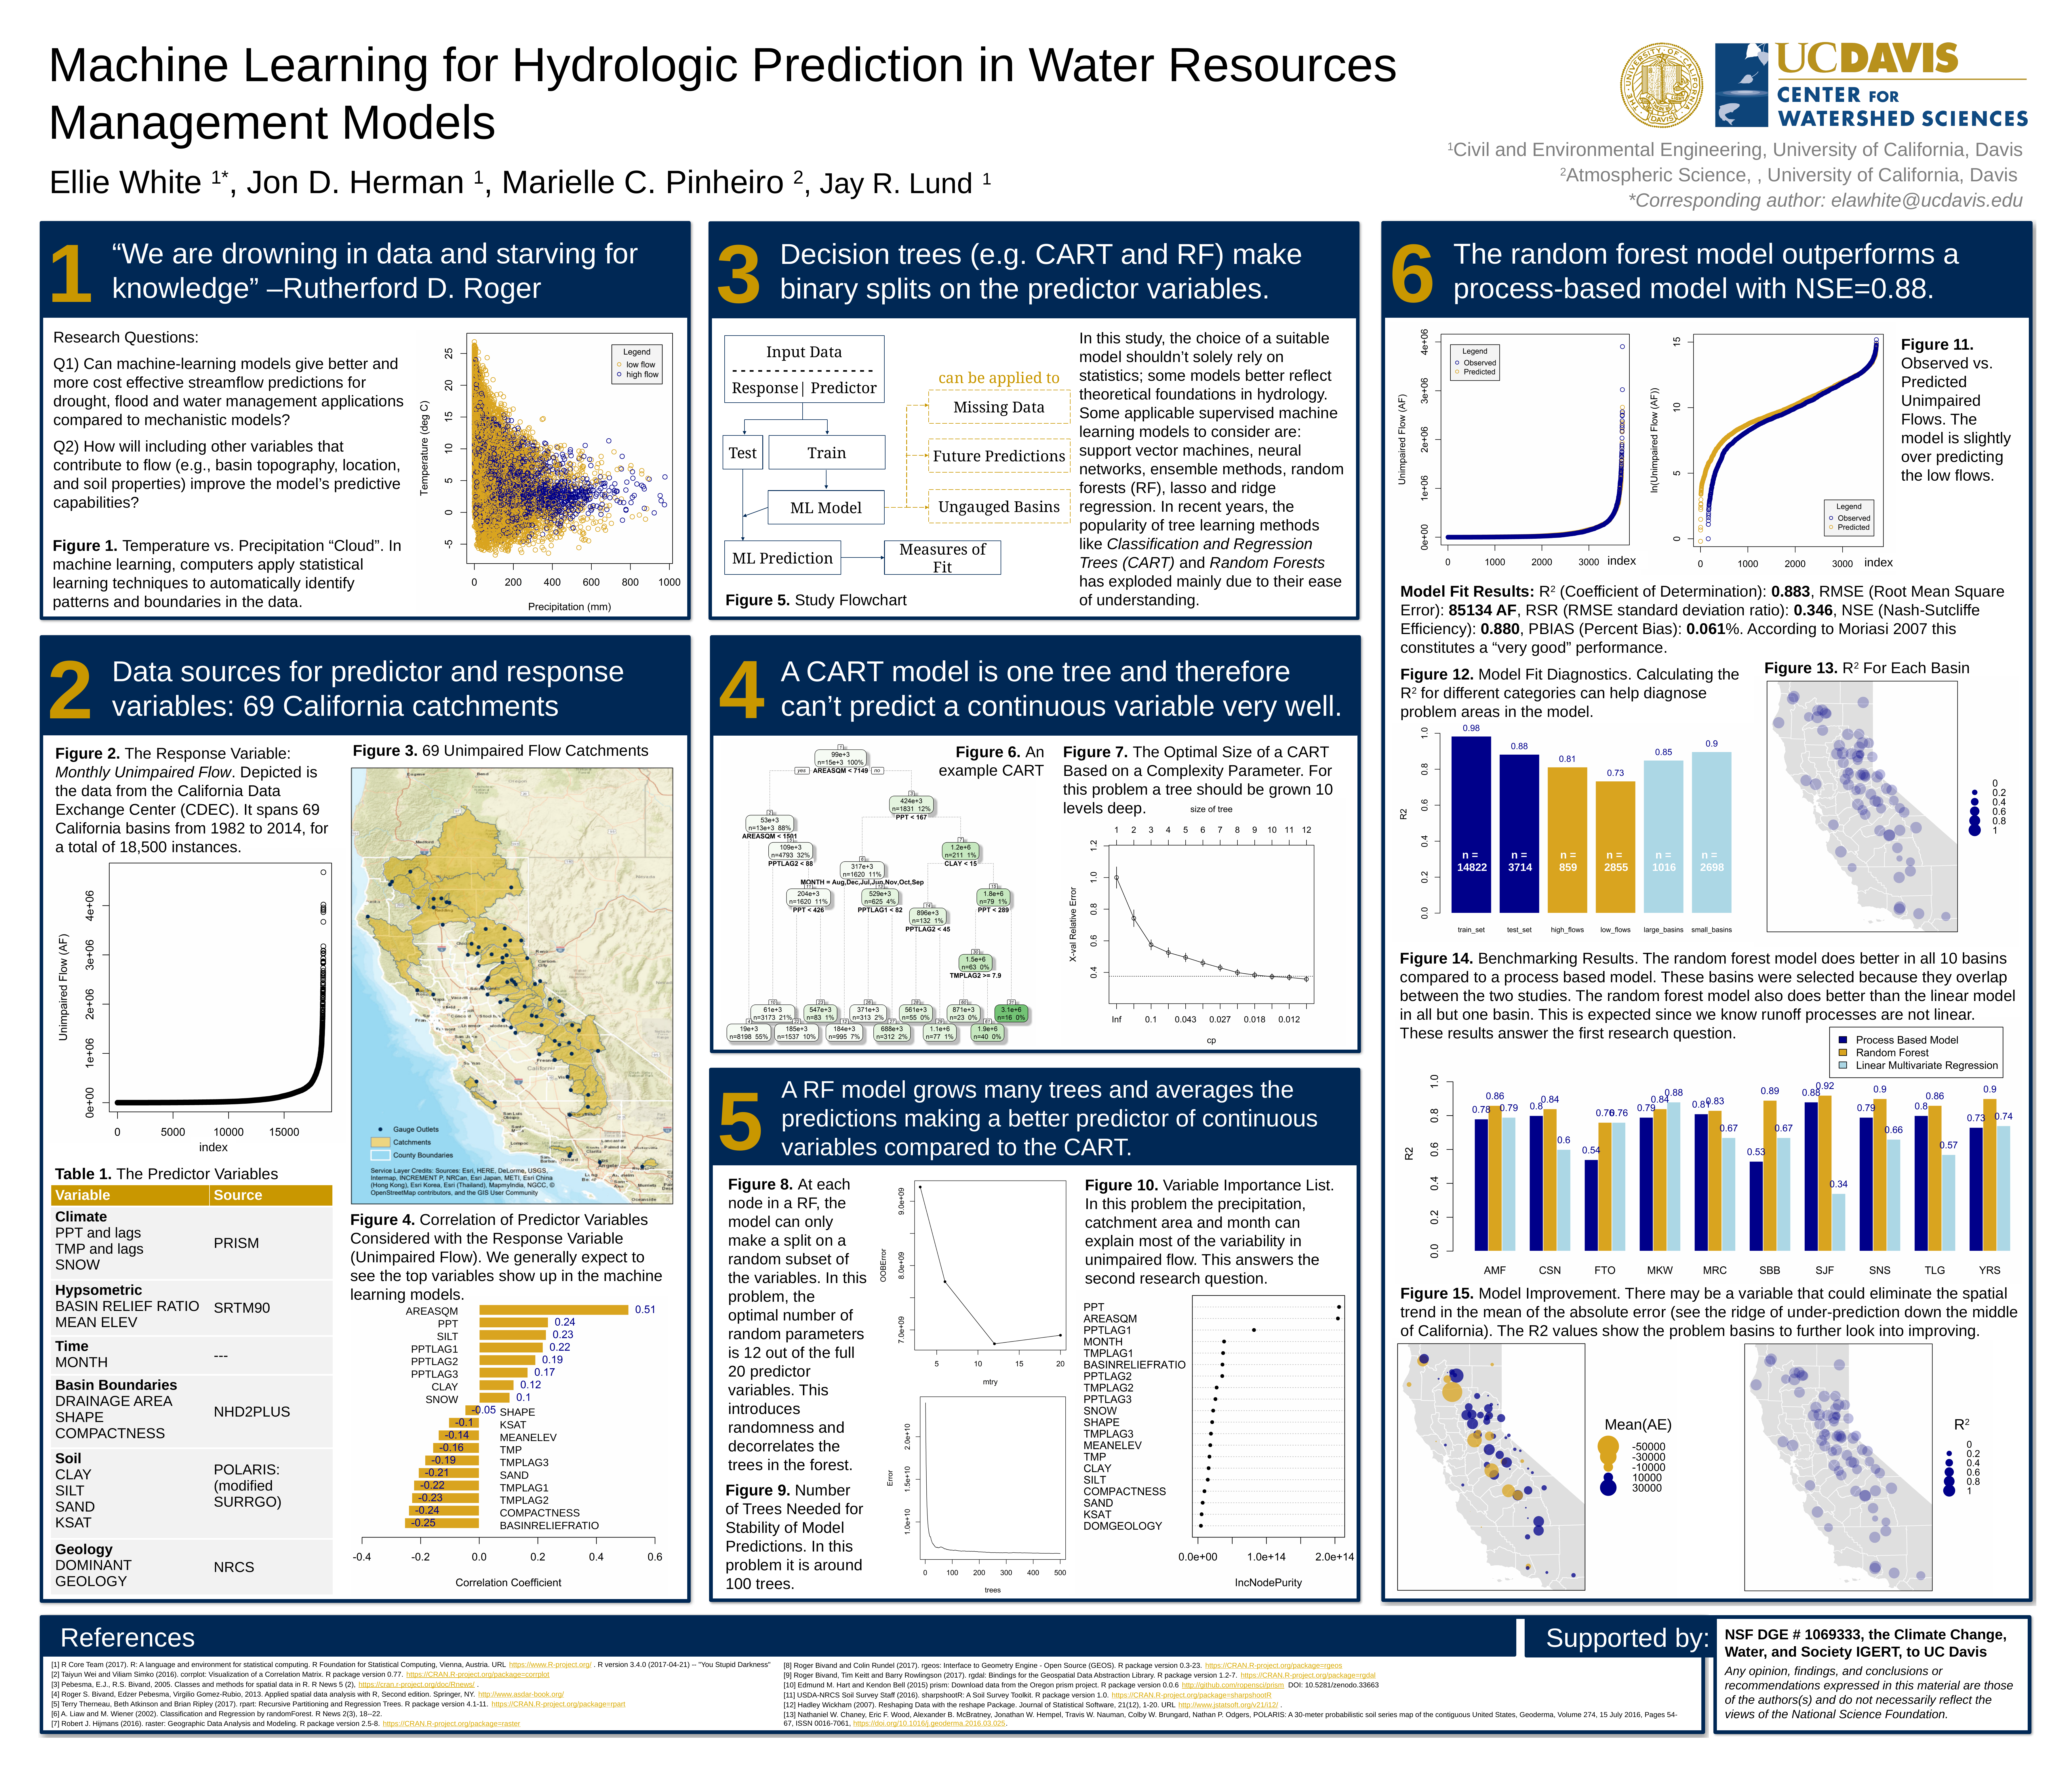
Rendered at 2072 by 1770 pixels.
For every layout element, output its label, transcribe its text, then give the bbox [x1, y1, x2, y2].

text_box Missing Data [928, 392, 1071, 424]
text_box Ungauged Basins [928, 489, 1071, 524]
text_box 1Civil and Environmental Engineering, University of California, Davis 2Atmospheric Science, , University of California, Davis *Corresponding author: elawhite@ucdavis.edu [1396, 132, 2028, 213]
text_box [1715, 1617, 2030, 1733]
text_box Figure 8. At each node in a RF, the model can only make a split on a random subset of the variables. In this problem, the optimal number of random parameters is 12 out of the full 20 predictor variables. This introduces randomness and decorrelates the trees in the forest. [724, 1172, 872, 1476]
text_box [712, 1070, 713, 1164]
table_cell SRTM90 [210, 1281, 333, 1335]
text_box Decision trees (e.g. CART and RF) make binary splits on the predictor variables. [710, 222, 712, 317]
text_box SHAPE KSAT MEANELEV TMP TMPLAG3 SAND TMPLAG1 TMPLAG2 COMPACTNESS BASINRELIEFRATIO [1387, 322, 1898, 578]
text_box A CART model is one tree and therefore can’t predict a continuous variable very well. [711, 640, 714, 734]
text_box Ellie White 1*, Jon D. Herman 1, Marielle C. Pinheiro 2, Jay R. Lund 1 [43, 158, 1364, 203]
table_cell POLARIS: (modified SURRGO) [414, 330, 688, 618]
text_box [710, 1069, 1359, 1601]
text_box SHAPE KSAT MEANELEV TMP TMPLAG3 SAND TMPLAG1 TMPLAG2 COMPACTNESS BASINRELIEFRATIO [1390, 723, 1753, 946]
table_cell Time MONTH [1059, 819, 1348, 1050]
text_box Figure 7. The Optimal Size of a CART Based on a Complexity Parameter. For this problem a tree should be grown 10 levels deep. [46, 849, 191, 1147]
table_cell NRCS [414, 330, 416, 513]
text_box 2 [43, 634, 102, 737]
table_cell POLARIS: (modified SURRGO) [210, 1449, 333, 1538]
text_box Any opinion, findings, and conclusions or recommendations expressed in this material are those of the authors(s) and do not necessarily reflect the views of the National Science Foundation. [1720, 1661, 2028, 1723]
text_box 1 [43, 217, 108, 321]
picture [1061, 798, 1347, 1046]
picture [1395, 1017, 2022, 1284]
picture [416, 329, 686, 614]
text_box Figure 13. R2 For Each Basin [1760, 658, 1988, 676]
text_box [710, 222, 1358, 619]
text_box NSF DGE # 1069333, the Climate Change, Water, and Society IGERT, to UC Davis [1720, 1623, 2023, 1661]
text_box Model Fit Results: R2 (Coefficient of Determination): 0.883, RMSE (Root Mean Square Error): 85134 AF, RSR (RMSE standard deviation ratio): 0.346, NSE (Nash-Sutcliffe Efficiency): 0.880, PBIAS (Percent Bias): 0.061%. According to Moriasi 2007 this constitutes a “very good” performance. [1396, 579, 2019, 658]
text_box Figure 14. Benchmarking Results. The random forest model does better in all 10 basins compared to a process based model. These basins were selected because they overlap between the two studies. The random forest model also does better than the linear model in all but one basin. This is expected since we know runoff processes are not linear. These results answer the first research question. [1395, 946, 2025, 1019]
picture [1389, 322, 1896, 575]
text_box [843, 540, 1001, 574]
picture [880, 1394, 1075, 1594]
text_box 6 [1385, 217, 1444, 321]
picture [1715, 42, 2028, 128]
text_box Future Predictions [931, 438, 1071, 473]
text_box can be applied to [928, 362, 1071, 392]
picture [351, 1296, 668, 1596]
text_box “We are drowning in data and starving for knowledge” –Rutherford D. Roger [108, 222, 689, 316]
table_cell NHD2PLUS [210, 1376, 333, 1447]
table_cell Time MONTH [719, 740, 1038, 1050]
picture [1074, 1290, 1355, 1596]
text_box Decision trees (e.g. CART and RF) make binary splits on the predictor variables. [770, 222, 1356, 317]
text_box [1] R Core Team (2017). R: A language and environment for statistical computing. R Foundation for Statistical Computing, Vienna, Austria. URL https://www.R-project.org/ . R version 3.4.0 (2017-04-21) -- "You Stupid Darkness" [2] Taiyun Wei and Viliam Simko (2016). corrplot: Visualization of a Correlation Matrix. R package version 0.77. https://CRAN.R-project.org/package=corrplot [3] Pebesma, E.J., R.S. Bivand, 2005. Classes and methods for spatial data in R. R News 5 (2), https://cran.r-project.org/doc/Rnews/ . [4] Roger S. Bivand, Edzer Pebesma, Virgilio Gomez-Rubio, 2013. Applied spatial data analysis with R, Second edition. Springer, NY. http://www.asdar-book.org/ [5] Terry Therneau, Beth Atkinson and Brian Ripley (2017). rpart: Recursive Partitioning and Regression Trees. R package version 4.1-11. https://CRAN.R-project.org/package=rpart [6] A. Liaw and M. Wiener (2002). Classification and Regression by randomForest. R News 2(3), 18--22. [7] Robert J. Hijmans (2016). raster: Geographic Data Analysis and Modeling. R package version 2.5-8. https://CRAN.R-project.org/package=raster [46, 1657, 929, 1731]
text_box Figure 12. Model Fit Diagnostics. Calculating the R2 for different categories can help diagnose problem areas in the model. [1396, 662, 1755, 722]
picture [873, 1171, 1076, 1392]
text_box Machine Learning for Hydrologic Prediction in Water Resources Management Models [43, 31, 1560, 151]
text_box Figure 7. The Optimal Size of a CART Based on a Complexity Parameter. For this problem a tree should be grown 10 levels deep. [1059, 739, 1356, 819]
text_box Figure 7. The Optimal Size of a CART Based on a Complexity Parameter. For this problem a tree should be grown 10 levels deep. [236, 1146, 346, 1210]
text_box [8] Roger Bivand and Colin Rundel (2017). rgeos: Interface to Geometry Engine - Open Source (GEOS). R package version 0.3-23. https://CRAN.R-project.org/package=rgeos [9] Roger Bivand, Tim Keitt and Barry Rowlingson (2017). rgdal: Bindings for the Geospatial Data Abstraction Library. R package version 1.2-7. https://CRAN.R-project.org/package=rgdal [10] Edmund M. Hart and Kendon Bell (2015) prism: Download data from the Oregon prism project. R package version 0.0.6 http://github.com/ropensci/prism DOI: 10.5281/zenodo.33663 [11] USDA-NRCS Soil Survey Staff (2016). sharpshootR: A Soil Survey Toolkit. R package version 1.0. https://CRAN.R-project.org/package=sharpshootR [12] Hadley Wickham (2007). Reshaping Data with the reshape Package. Journal of Statistical Software, 21(12), 1-20. URL http://www.jstatsoft.org/v21/i12/ . [13] Nathaniel W. Chaney, Eric F. Wood, Alexander B. McBratney, Jonathan W. Hempel, Travis W. Nauman, Colby W. Brungard, Nathan P. Odgers, POLARIS: A 30-meter probabilistic soil series map of the contiguous United States, Geoderma, Volume 274, 15 July 2016, Pages 54-67, ISSN 0016-7061, https://doi.org/10.1016/j.geoderma.2016.03.025. [929, 1659, 1694, 1729]
table_cell --- [210, 1337, 333, 1374]
table_cell Geology DOMINANT GEOLOGY [51, 1540, 210, 1594]
text_box Figure 1. Temperature vs. Precipitation “Cloud”. In machine learning, computers apply statistical learning techniques to automatically identify patterns and boundaries in the data. [48, 533, 414, 612]
text_box Figure 15. Model Improvement. There may be a variable that could eliminate the spatial trend in the mean of the absolute error (see the ridge of under-prediction down the middle of California). The R2 values show the problem basins to further look into improving. [1396, 1286, 2025, 1341]
table_cell Time MONTH [51, 1337, 210, 1374]
picture [1620, 42, 1703, 128]
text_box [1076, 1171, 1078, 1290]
picture [721, 739, 1036, 1047]
text_box Figure 6. An example CART [1036, 739, 1049, 781]
text_box Figure 7. The Optimal Size of a CART Based on a Complexity Parameter. For this problem a tree should be grown 10 levels deep. [334, 761, 344, 848]
table_cell Hypsometric BASIN RELIEF RATIO MEAN ELEV [51, 1281, 210, 1335]
text_box In this study, the choice of a suitable model shouldn’t solely rely on statistics; some models better reflect theoretical foundations in hydrology. Some applicable supervised machine learning models to consider are: support vector machines, neural networks, ensemble methods, random forests (RF), lasso and ridge regression. In recent years, the popularity of tree learning methods like Classification and Regression Trees (CART) and Random Forests has exploded mainly due to their ease of understanding. [1075, 326, 1351, 611]
text_box [41, 222, 690, 619]
text_box A RF model grows many trees and averages the predictions making a better predictor of continuous variables compared to the CART. [772, 1070, 1358, 1164]
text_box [842, 470, 885, 524]
table_cell PRISM [210, 1207, 333, 1279]
text_box Figure 7. The Optimal Size of a CART Based on a Complexity Parameter. For this problem a tree should be grown 10 levels deep. [672, 761, 681, 1210]
text_box Figure 5. Study Flowchart [721, 587, 1070, 611]
text_box [711, 636, 1360, 1052]
picture [1754, 676, 2019, 947]
text_box Figure 10. Variable Importance List. In this problem the precipitation, catchment area and month can explain most of the variability in unimpaired flow. This answers the second research question. [1081, 1173, 1346, 1289]
picture [1392, 723, 1753, 942]
text_box Figure 4. Correlation of Predictor Variables Considered with the Response Variable (Unimpaired Flow). We generally expect to see the top variables show up in the machine learning models. [346, 1210, 672, 1305]
text_box i [1383, 222, 2031, 1601]
text_box Data sources for predictor and response variables: 69 California catchments [102, 640, 689, 734]
text_box SHAPE KSAT MEANELEV TMP TMPLAG3 SAND TMPLAG1 TMPLAG2 COMPACTNESS BASINRELIEFRATIO [1737, 1341, 1995, 1600]
text_box Table 1. The Predictor Variables [51, 1162, 300, 1185]
text_box SHAPE KSAT MEANELEV TMP TMPLAG3 SAND TMPLAG1 TMPLAG2 COMPACTNESS BASINRELIEFRATIO [2019, 677, 2021, 946]
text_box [884, 405, 929, 507]
picture [1392, 1338, 1677, 1598]
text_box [723, 436, 882, 469]
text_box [724, 336, 885, 435]
table_header Source [210, 1185, 332, 1206]
table_header Variable [51, 1185, 209, 1206]
text_box The random forest model outperforms a process-based model with NSE=0.88. [1384, 222, 1385, 317]
text_box References [42, 1617, 1515, 1655]
text_box The random forest model outperforms a process-based model with NSE=0.88. [1444, 222, 2030, 317]
text_box Figure 1. Temperature vs. Precipitation “Cloud”. In machine learning, computers apply statistical learning techniques to automatically identify patterns and boundaries in the data. [721, 336, 1003, 578]
text_box Figure 9. Number of Trees Needed for Stability of Model Predictions. In this problem it is around 100 trees. [721, 1478, 869, 1594]
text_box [724, 469, 841, 574]
table_cell Climate PPT and lags TMP and lags SNOW [51, 1207, 210, 1279]
text_box A CART model is one tree and therefore can’t predict a continuous variable very well. [773, 640, 1357, 734]
text_box Figure 11. Observed vs. Predicted Unimpaired Flows. The model is slightly over predicting the low flows. [1898, 332, 2020, 486]
text_box Figure 4. Correlation of Predictor Variables Considered with the Response Variable (Unimpaired Flow). We generally expect to see the top variables show up in the machine learning models. [872, 1291, 1357, 1600]
table_cell NRCS [210, 1540, 333, 1594]
text_box Research Questions: Q1) Can machine-learning models give better and more cost effective streamflow predictions for drought, flood and water management applications compared to mechanistic models? Q2) How will including other variables that contribute to flow (e.g., basin topography, location, and soil properties) improve the model’s predictive capabilities? [49, 325, 416, 513]
text_box index [191, 1147, 236, 1156]
text_box Figure 3. 69 Unimpaired Flow Catchments [348, 738, 679, 761]
table_cell Basin Boundaries DRAINAGE AREA SHAPE COMPACTNESS [51, 1376, 210, 1447]
text_box index [1898, 552, 1905, 571]
text_box [41, 636, 690, 1601]
text_box SHAPE KSAT MEANELEV TMP TMPLAG3 SAND TMPLAG1 TMPLAG2 COMPACTNESS BASINRELIEFRATIO [1393, 1018, 1396, 1288]
text_box [41, 1617, 1704, 1733]
text_box 3 [712, 218, 770, 321]
text_box Figure 7. The Optimal Size of a CART Based on a Complexity Parameter. For this problem a tree should be grown 10 levels deep. [348, 1305, 669, 1600]
table_cell Soil CLAY SILT SAND KSAT [51, 1449, 210, 1538]
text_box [1452, 846, 1730, 876]
picture [1739, 1339, 1993, 1597]
picture [48, 761, 679, 1207]
text_box Supported by: [1526, 1616, 1715, 1656]
text_box Figure 2. The Response Variable: Monthly Unimpaired Flow. Depicted is the data from the California Data Exchange Center (CDEC). It spans 69 California basins from 1982 to 2014, for a total of 18,500 instances. [51, 741, 334, 848]
text_box 5 [713, 1065, 772, 1169]
text_box 4 [714, 633, 773, 737]
text_box SHAPE KSAT MEANELEV TMP TMPLAG3 SAND TMPLAG1 TMPLAG2 COMPACTNESS BASINRELIEFRATIO [1390, 1338, 1678, 1601]
